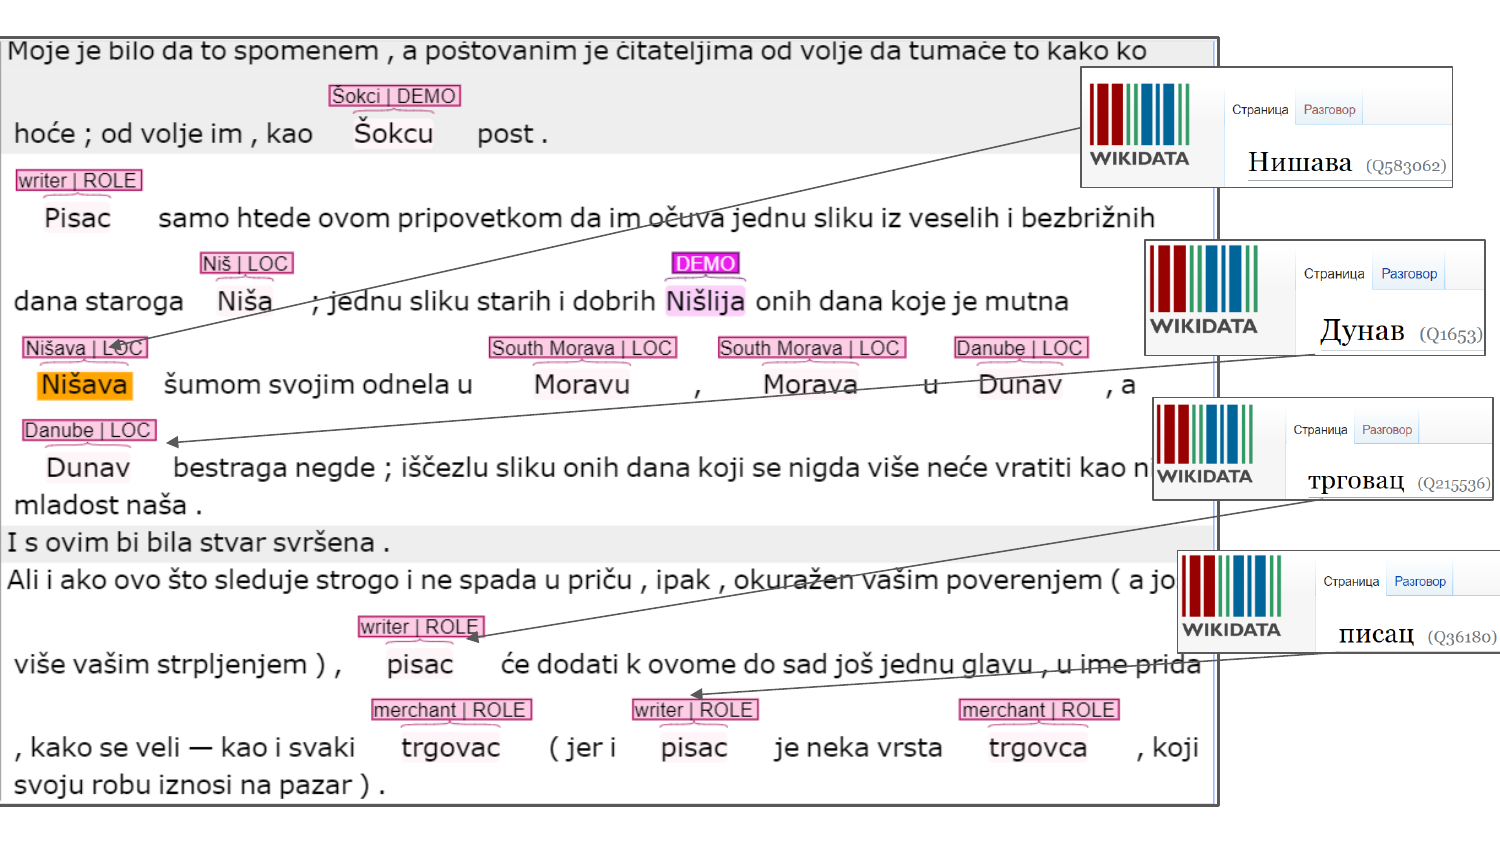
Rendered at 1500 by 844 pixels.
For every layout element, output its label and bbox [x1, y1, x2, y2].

text_box [165, 354, 1316, 444]
text_box [107, 127, 1083, 348]
picture [0, 38, 1500, 805]
text_box [689, 652, 1340, 696]
text_box [465, 498, 1324, 640]
